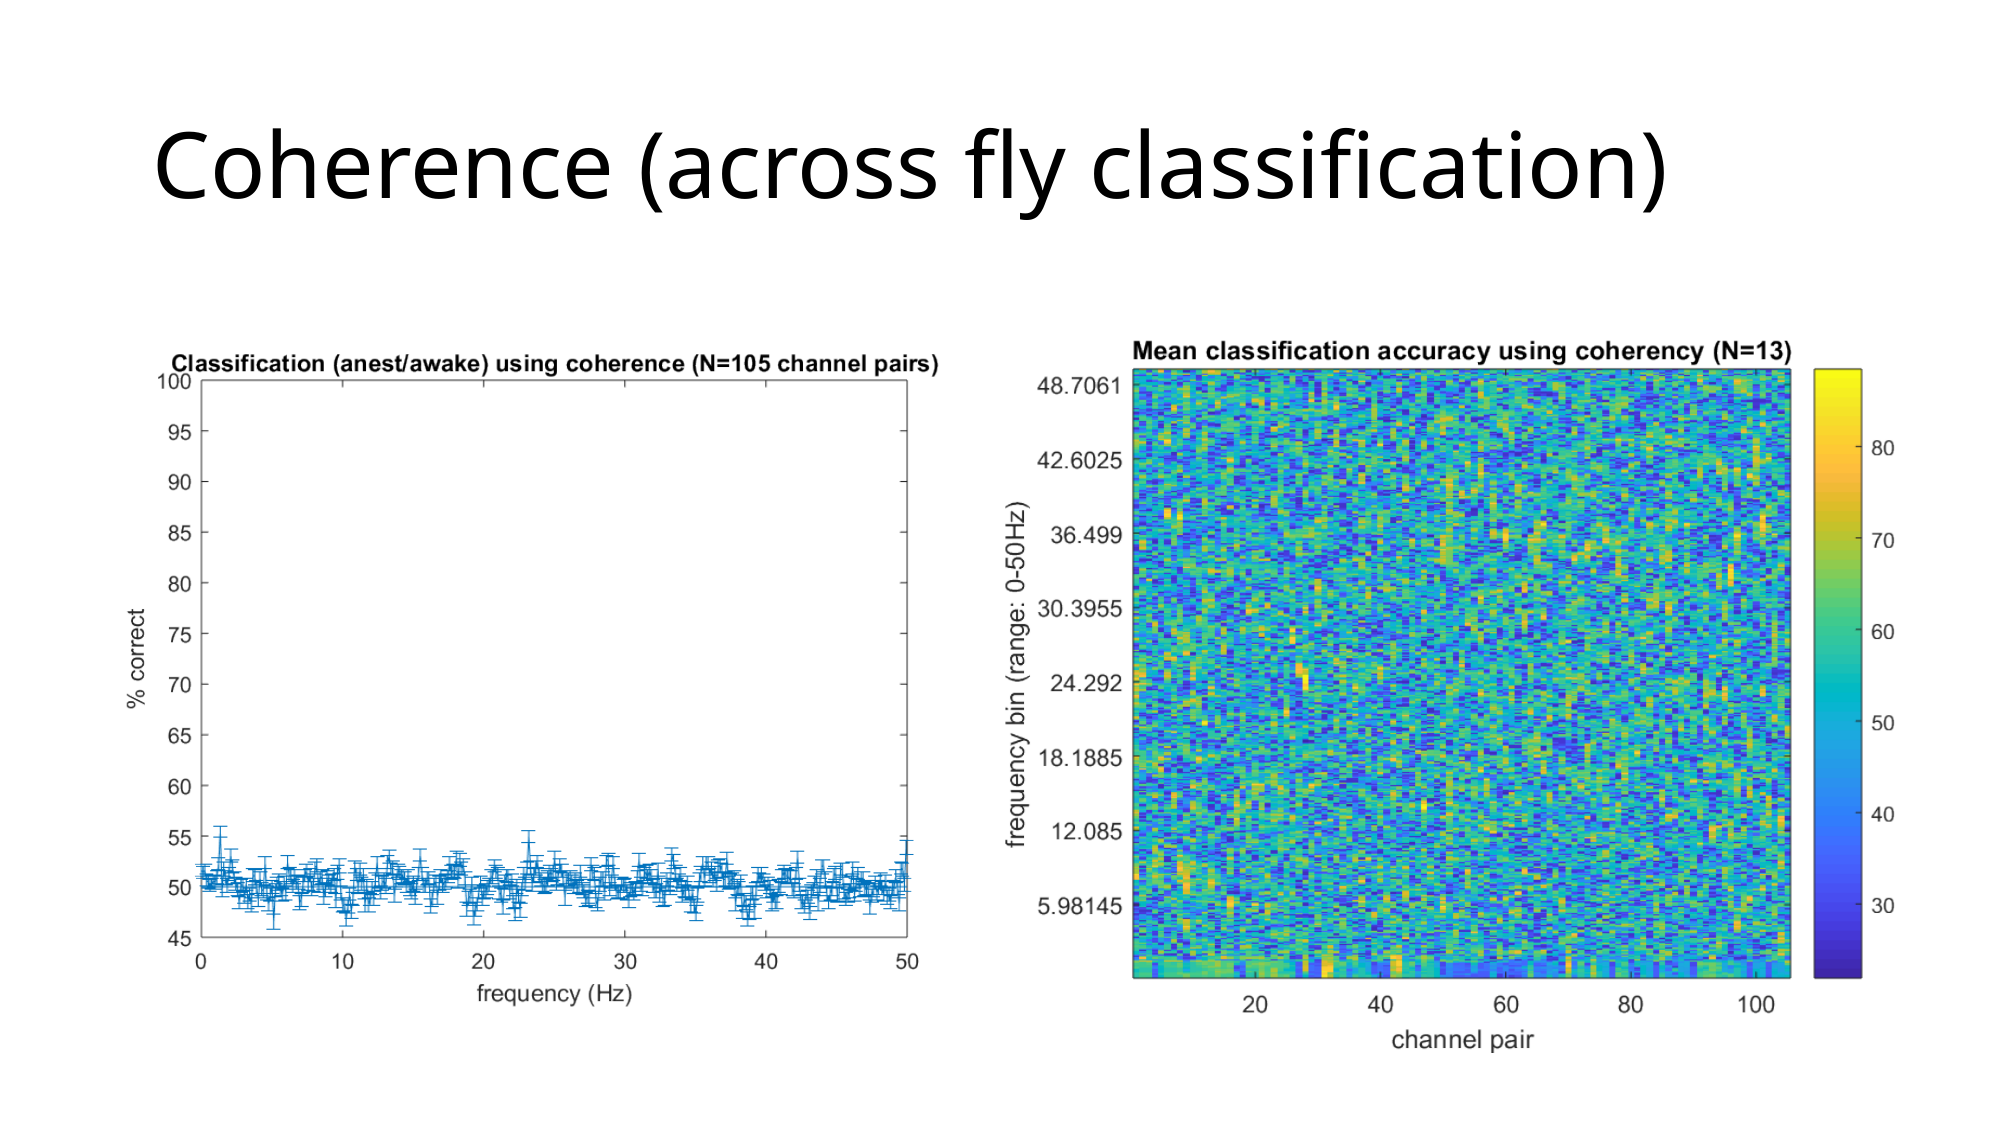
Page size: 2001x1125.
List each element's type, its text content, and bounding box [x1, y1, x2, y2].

picture [997, 324, 1908, 1053]
title Coherence (across fly classification) [137, 59, 1863, 278]
picture [106, 339, 943, 1009]
